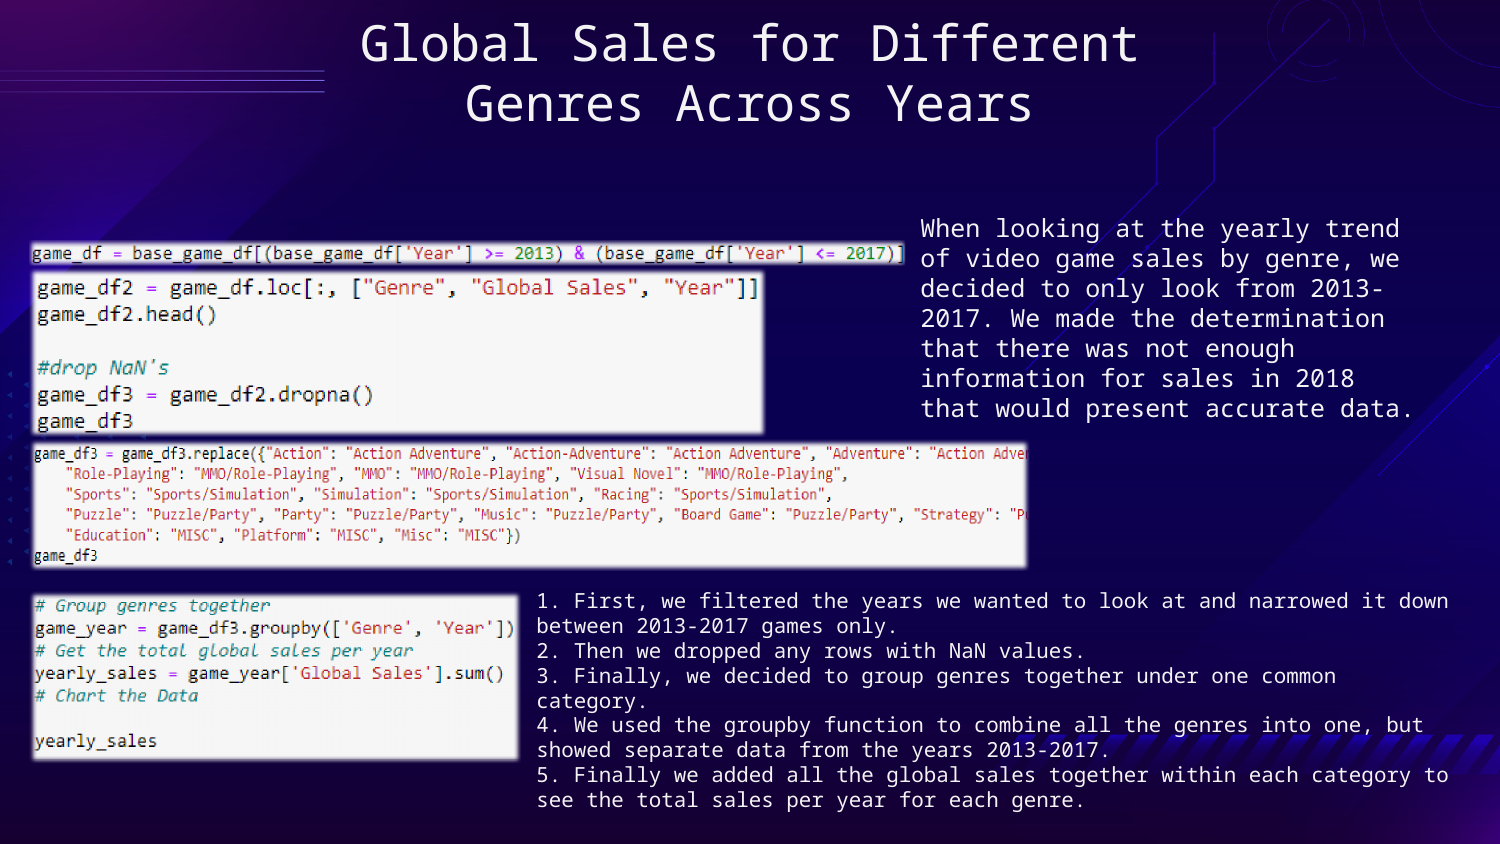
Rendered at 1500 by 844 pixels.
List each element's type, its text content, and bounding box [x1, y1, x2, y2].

text_box Global Sales for Different Genres Across Years [322, 0, 1178, 147]
picture [0, 0, 1500, 844]
title 4. We used the groupby function to combine all the genres into one, but showed separate data from the years 2013-2017. 5. Finally we added all the global sales together within each category to see the total sales per year for each genre. [521, 625, 1477, 827]
title 1. First, we filtered the years we wanted to look at and narrowed it down between 2013-2017 games only. 2. Then we dropped any rows with NaN values. 3. Finally, we decided to group genres together under one common category. [521, 526, 1477, 625]
title When looking at the yearly trend of video game sales by genre, we decided to only look from 2013-2017. We made the determination that there was not enough information for sales in 2018 that would present accurate data. [905, 236, 1436, 438]
